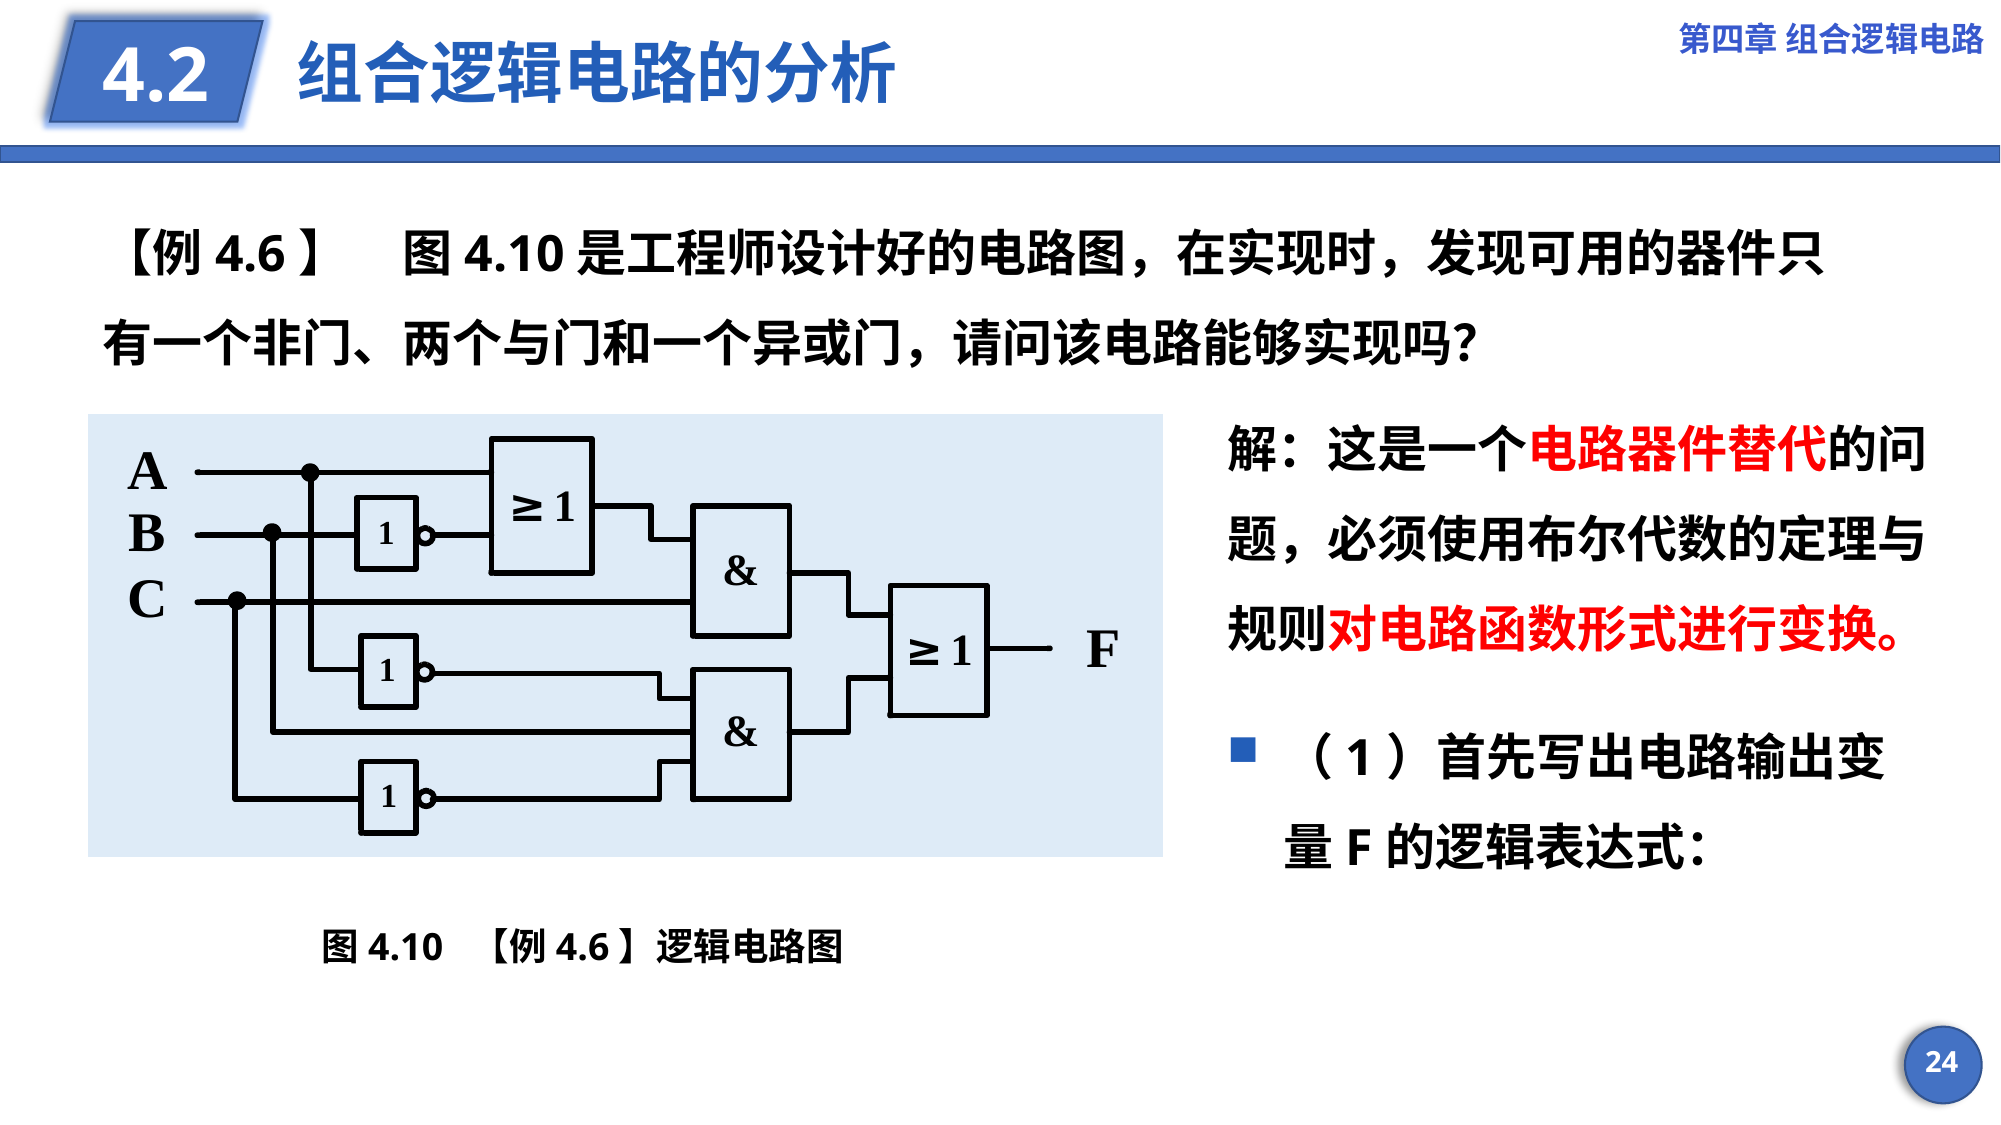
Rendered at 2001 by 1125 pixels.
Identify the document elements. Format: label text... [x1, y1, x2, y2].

footer 第四章 组合逻辑电路 [1654, 0, 2000, 84]
text_box 图4.10 【例4.6】逻辑电路图 [306, 893, 873, 976]
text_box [88, 413, 1164, 858]
title 组合逻辑电路的分析 [281, 16, 1592, 137]
text_box 解：这是一个电路器件替代的问题，必须使用布尔代数的定理与规则对电路函数形式进行变换。 [1212, 380, 1955, 666]
text_box 【例4.6】 图4.10是工程师设计好的电路图，在实现时，发现可用的器件只有一个非门、两个与门和一个异或门，请问该电路能够实现吗？ [88, 183, 1842, 379]
slide_number 24 [1895, 1033, 1989, 1094]
text_box 4.2 [48, 20, 264, 123]
